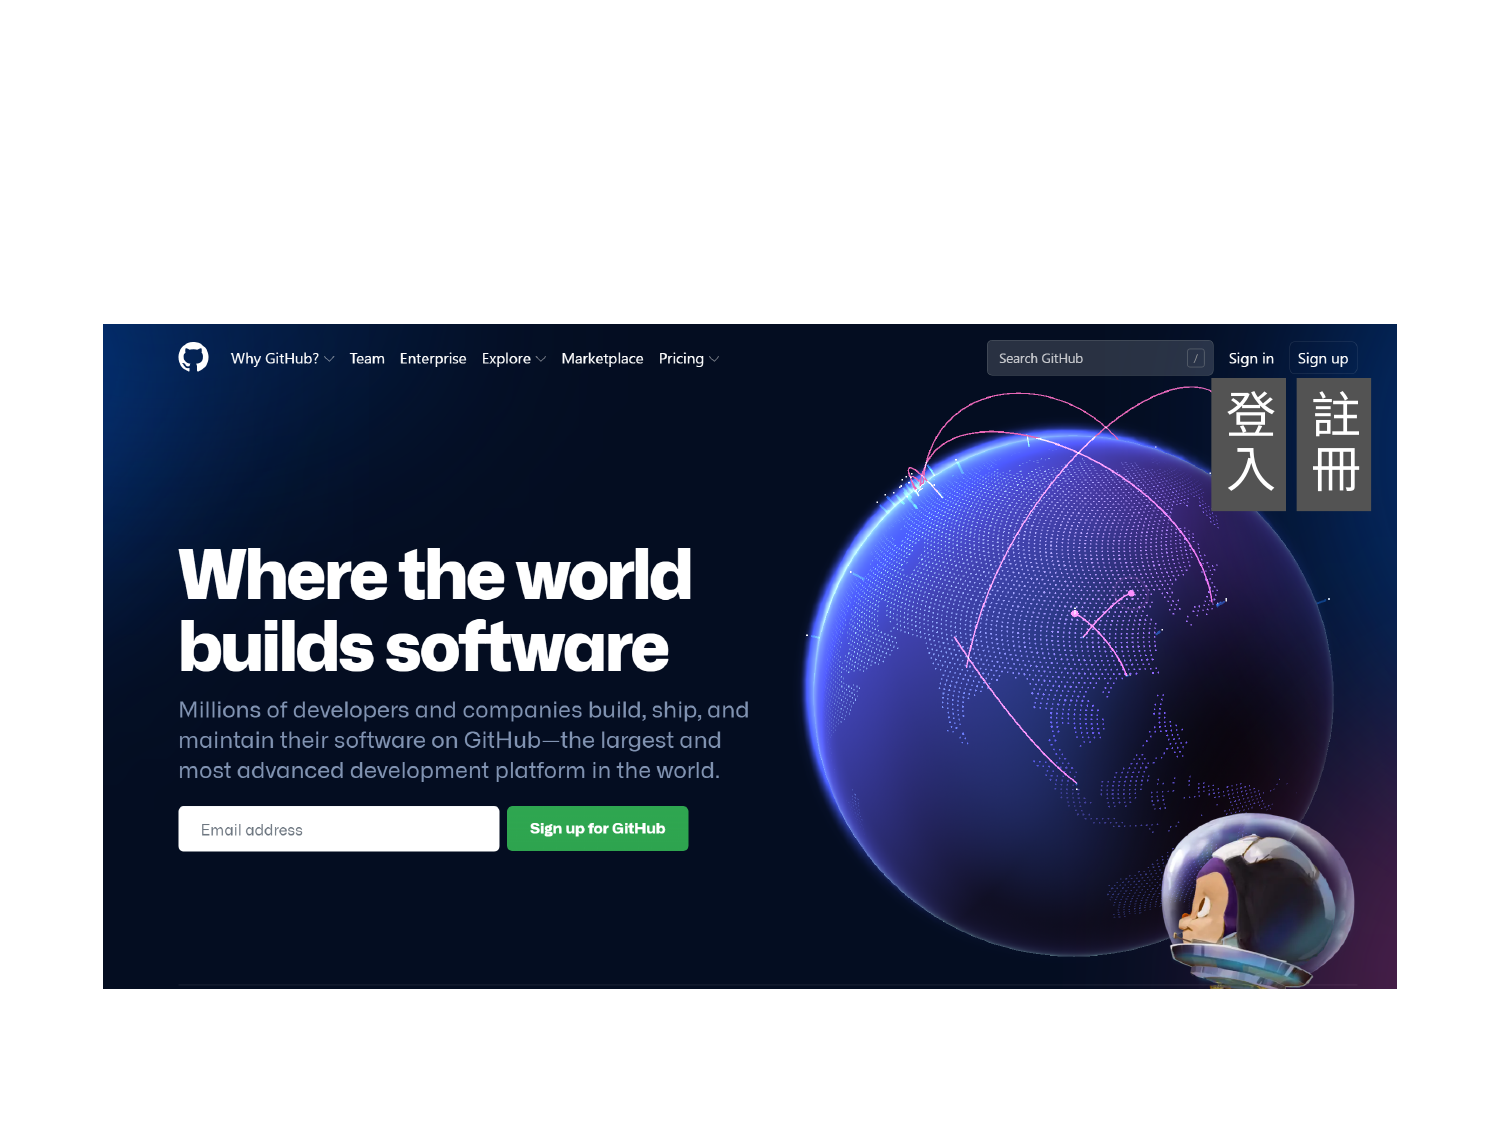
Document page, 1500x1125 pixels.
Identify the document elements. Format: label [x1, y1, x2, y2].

list [103, 324, 1397, 989]
